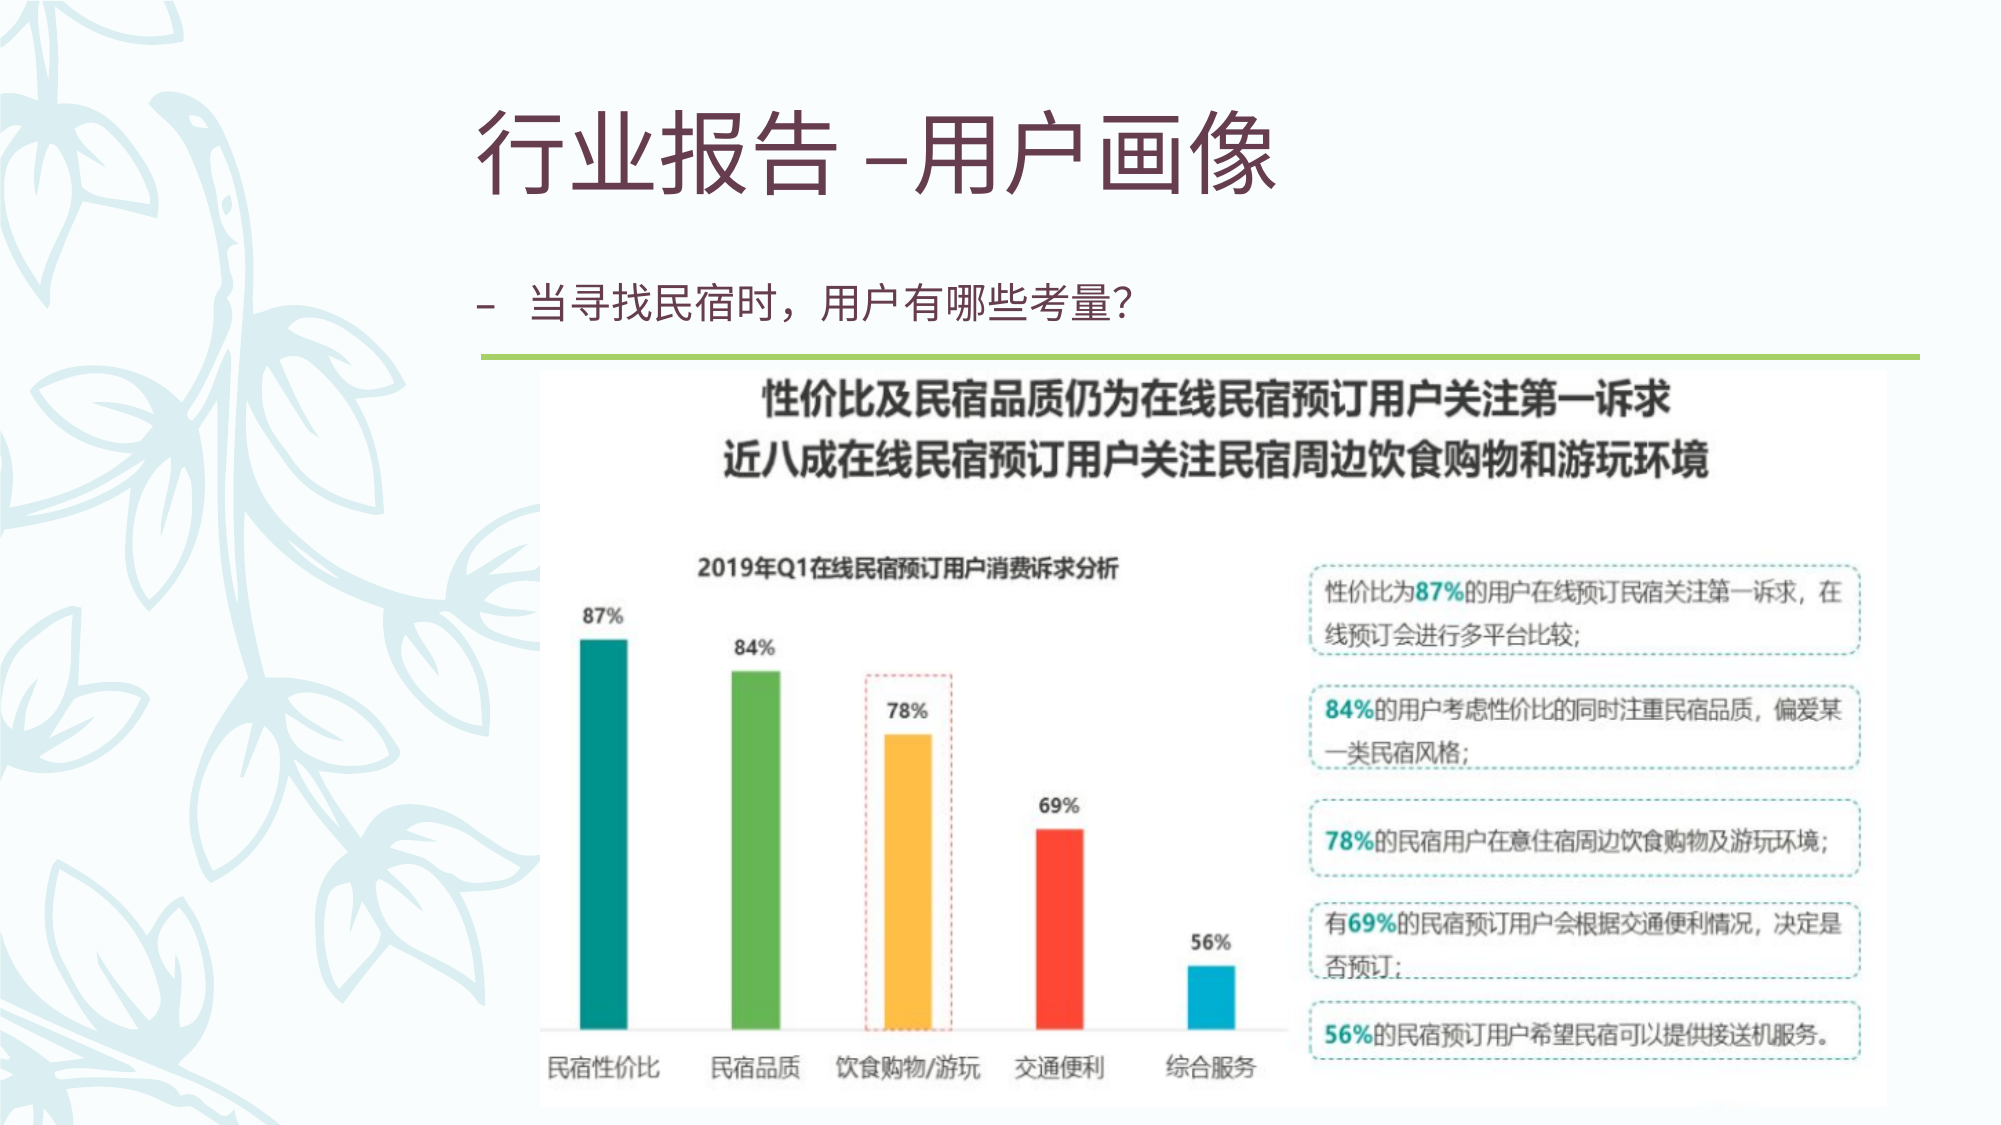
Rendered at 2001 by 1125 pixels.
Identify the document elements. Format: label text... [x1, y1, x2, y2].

title 行业报告 –用户画像 [460, 93, 1920, 350]
text_box 当寻找民宿时，用户有哪些考量？ [460, 263, 1900, 338]
picture [539, 370, 1888, 1107]
